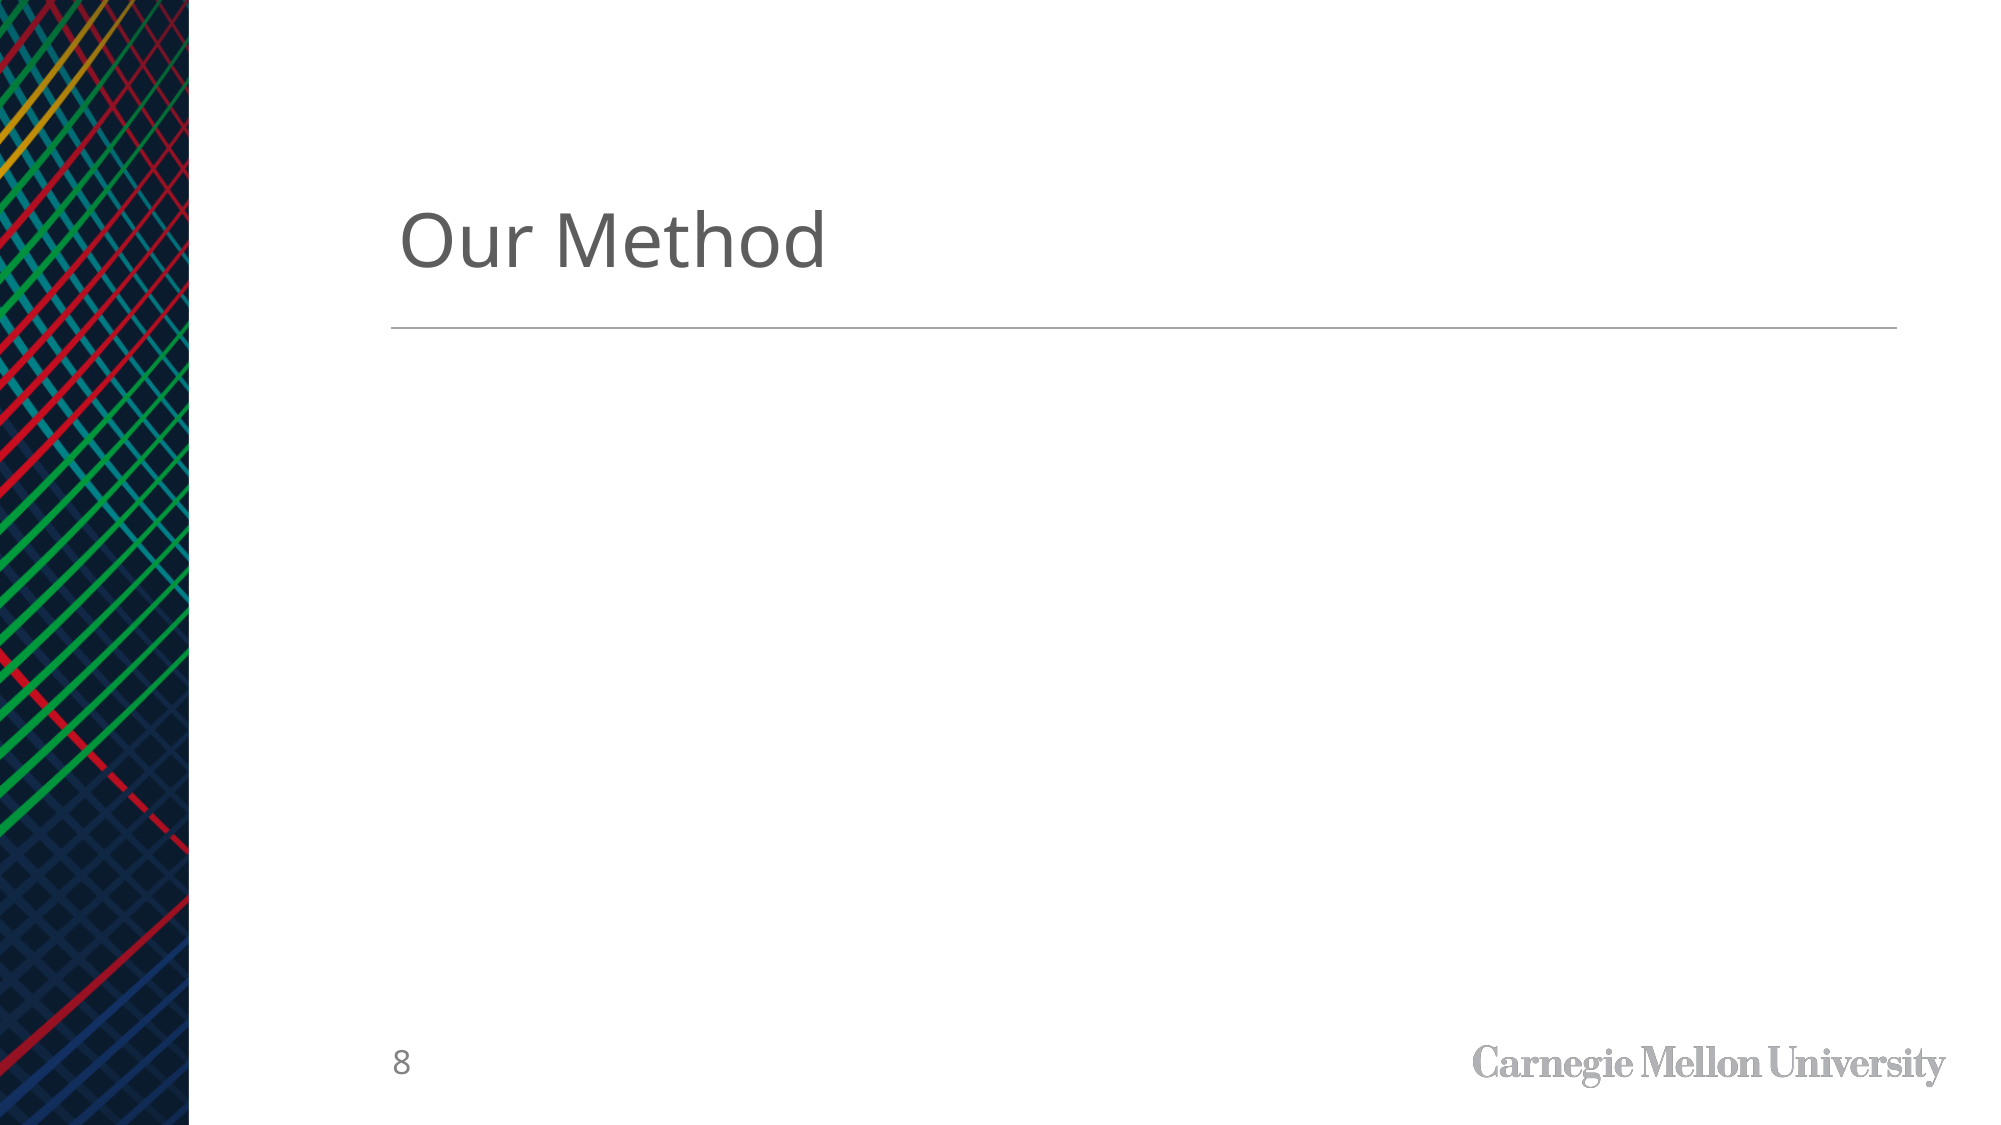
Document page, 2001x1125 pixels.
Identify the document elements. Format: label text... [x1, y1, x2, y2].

slide_number 8 [384, 1035, 443, 1093]
picture [0, 0, 188, 1125]
list Our Method [390, 189, 1357, 297]
picture [1473, 1045, 1946, 1088]
